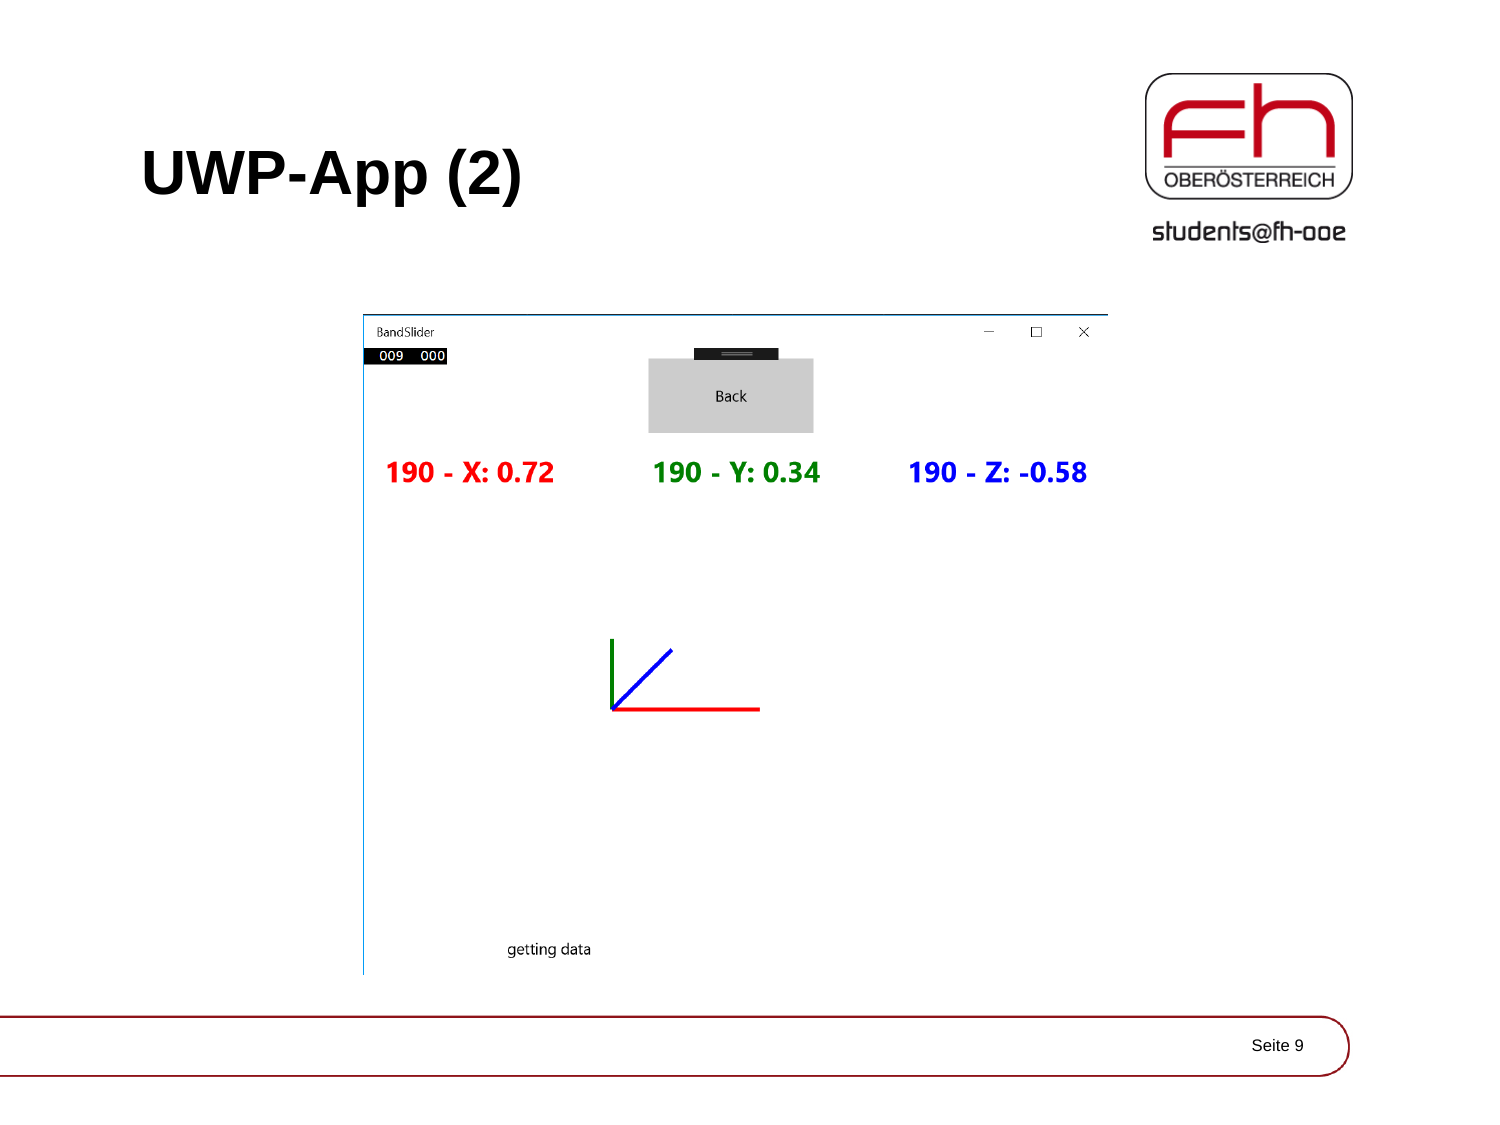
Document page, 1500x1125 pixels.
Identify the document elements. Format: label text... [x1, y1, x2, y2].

picture [0, 1012, 1353, 1080]
picture [1145, 73, 1353, 243]
picture [363, 314, 1108, 975]
title UWP-App (2) [141, 66, 1108, 208]
slide_number Seite 9 [991, 1027, 1304, 1063]
